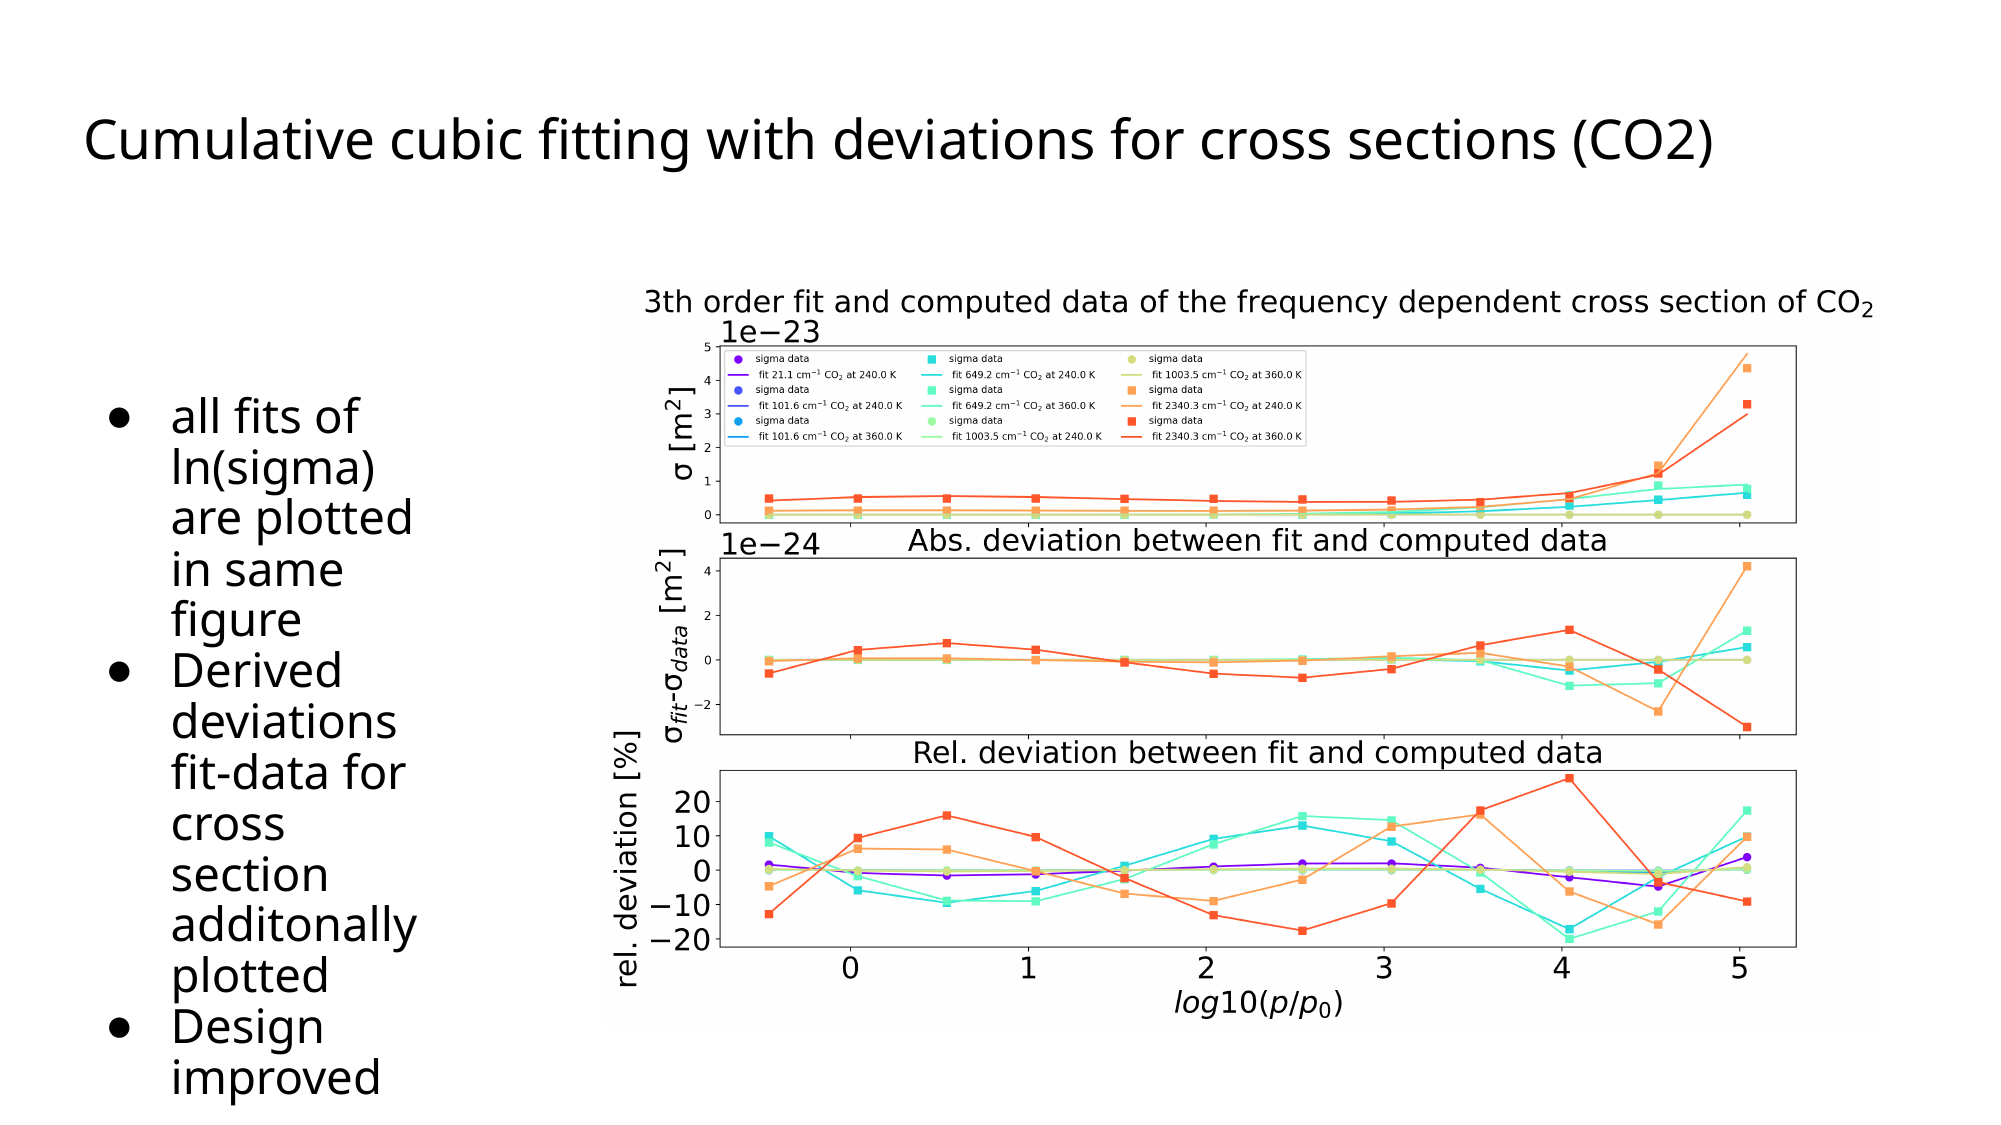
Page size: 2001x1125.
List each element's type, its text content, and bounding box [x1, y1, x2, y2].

list all fits of ln(sigma) are plotted in same figure Derived deviations fit-data for cross section additonally plotted Design improved [68, 377, 467, 1125]
picture [605, 279, 1882, 1029]
title Cumulative cubic fitting with deviations for cross sections (CO2) [68, 97, 1932, 223]
